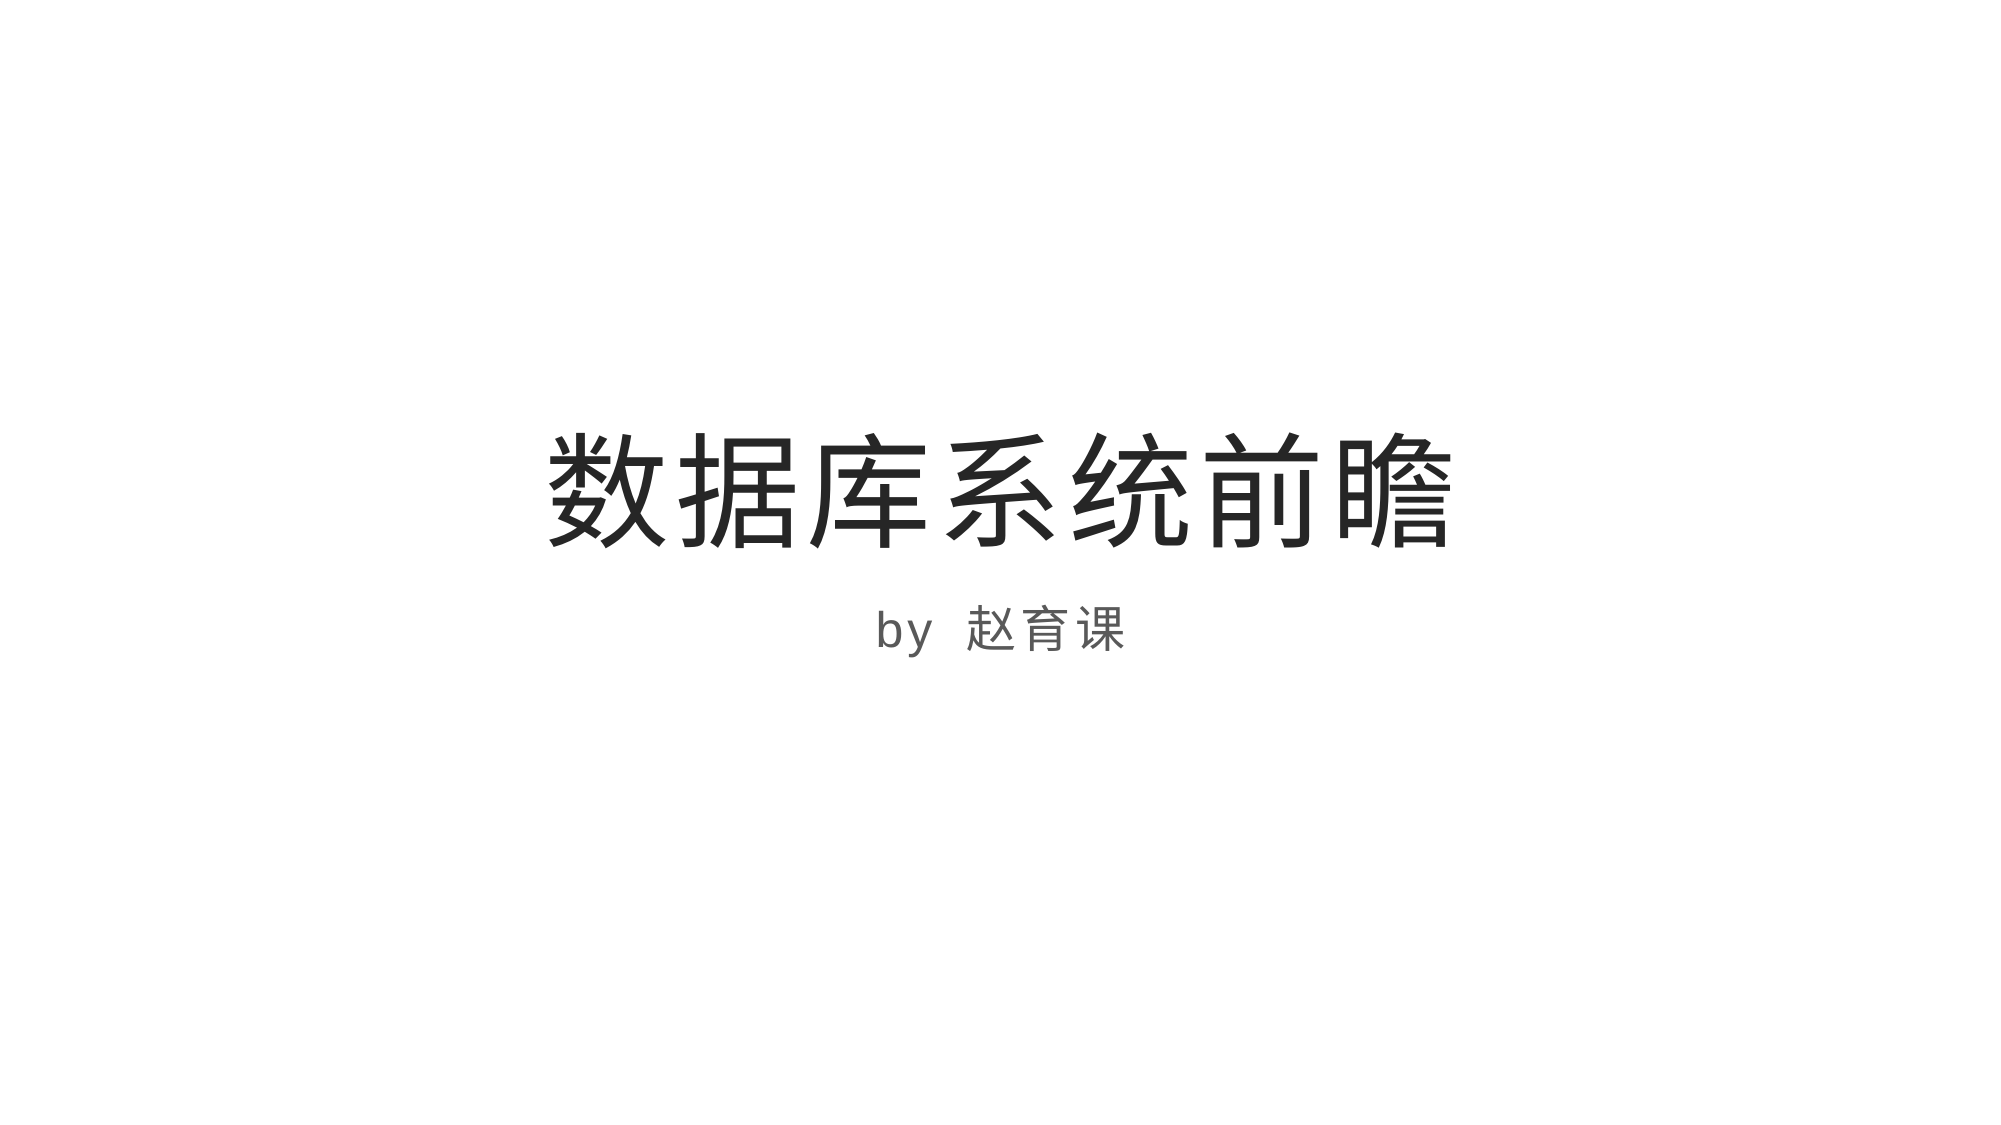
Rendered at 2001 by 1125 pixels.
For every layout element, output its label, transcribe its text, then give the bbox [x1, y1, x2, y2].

title 数据库系统前瞻 [196, 149, 1805, 572]
subtitle by 赵育课 [196, 584, 1805, 826]
